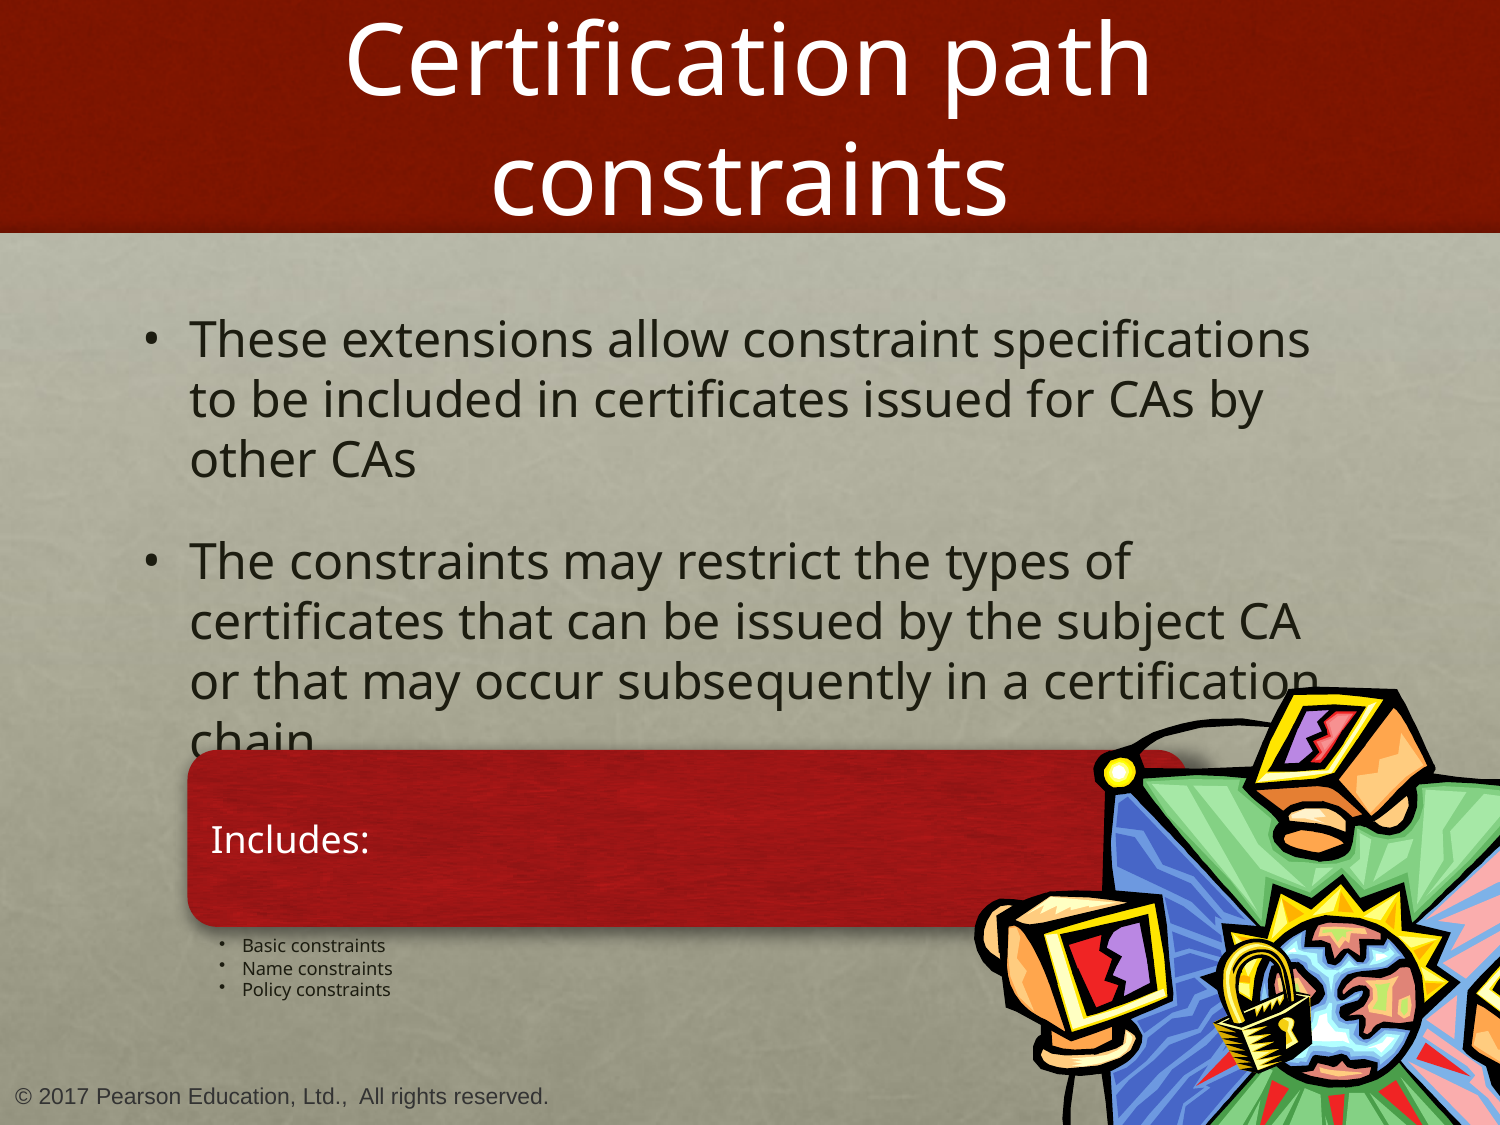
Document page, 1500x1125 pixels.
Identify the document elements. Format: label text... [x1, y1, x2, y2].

footer © 2017 Pearson Education, Ltd., All rights reserved. [0, 1065, 825, 1125]
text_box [186, 749, 950, 1009]
picture [0, 214, 1500, 1125]
list These extensions allow constraint specifications to be included in certificates issued for CAs by other CAs The constraints may restrict the types of certificates that can be issued by the subject CA or that may occur subsequently in a certification chain [127, 299, 1372, 1005]
title Certification path constraints [127, 10, 1372, 221]
